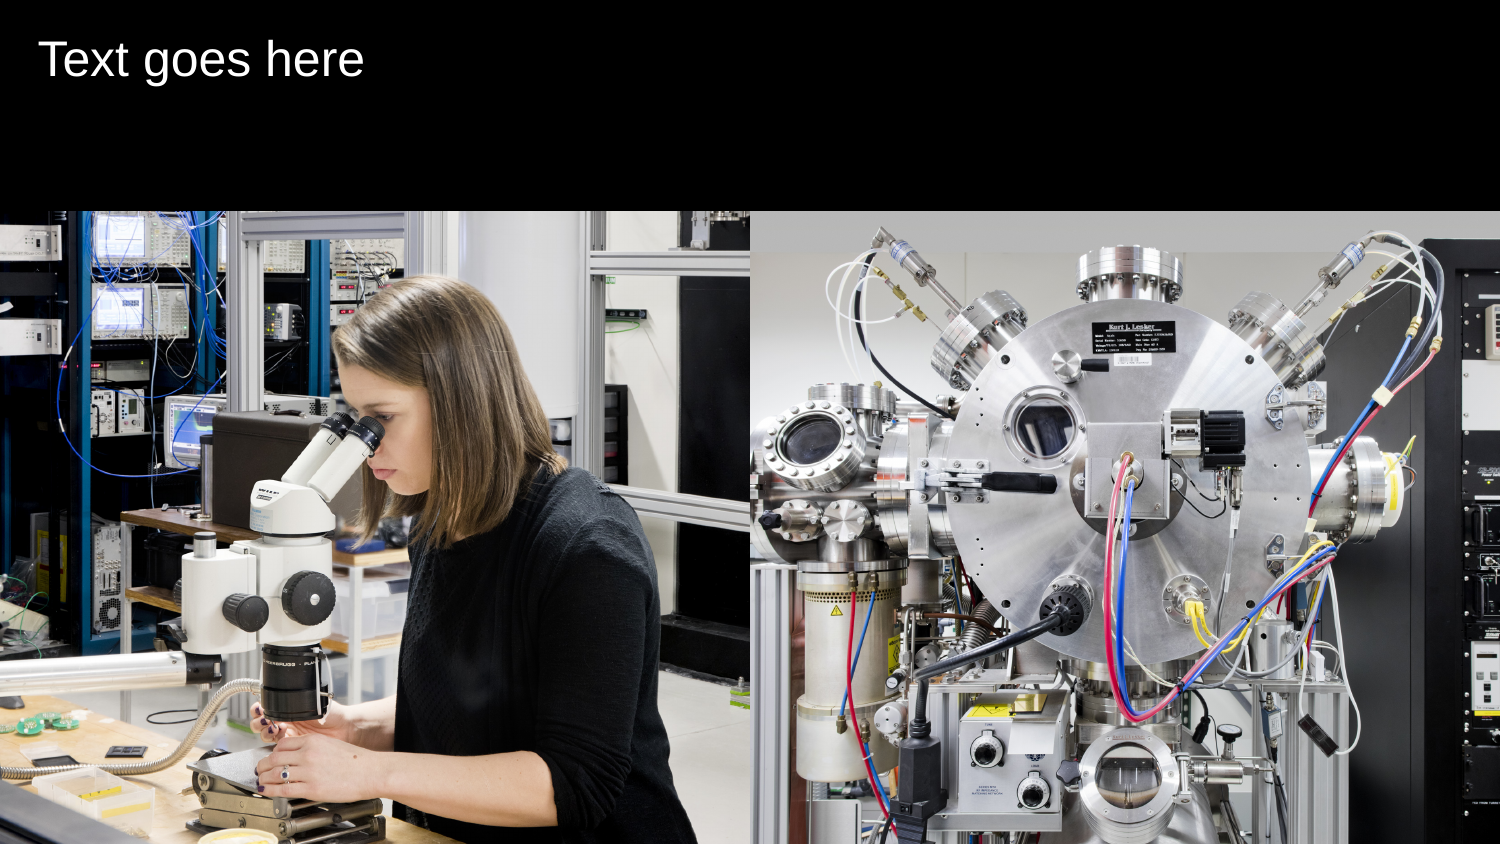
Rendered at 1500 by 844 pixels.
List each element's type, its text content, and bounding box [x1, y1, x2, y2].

picture [0, 211, 1500, 844]
title Text goes here [0, 0, 1500, 210]
